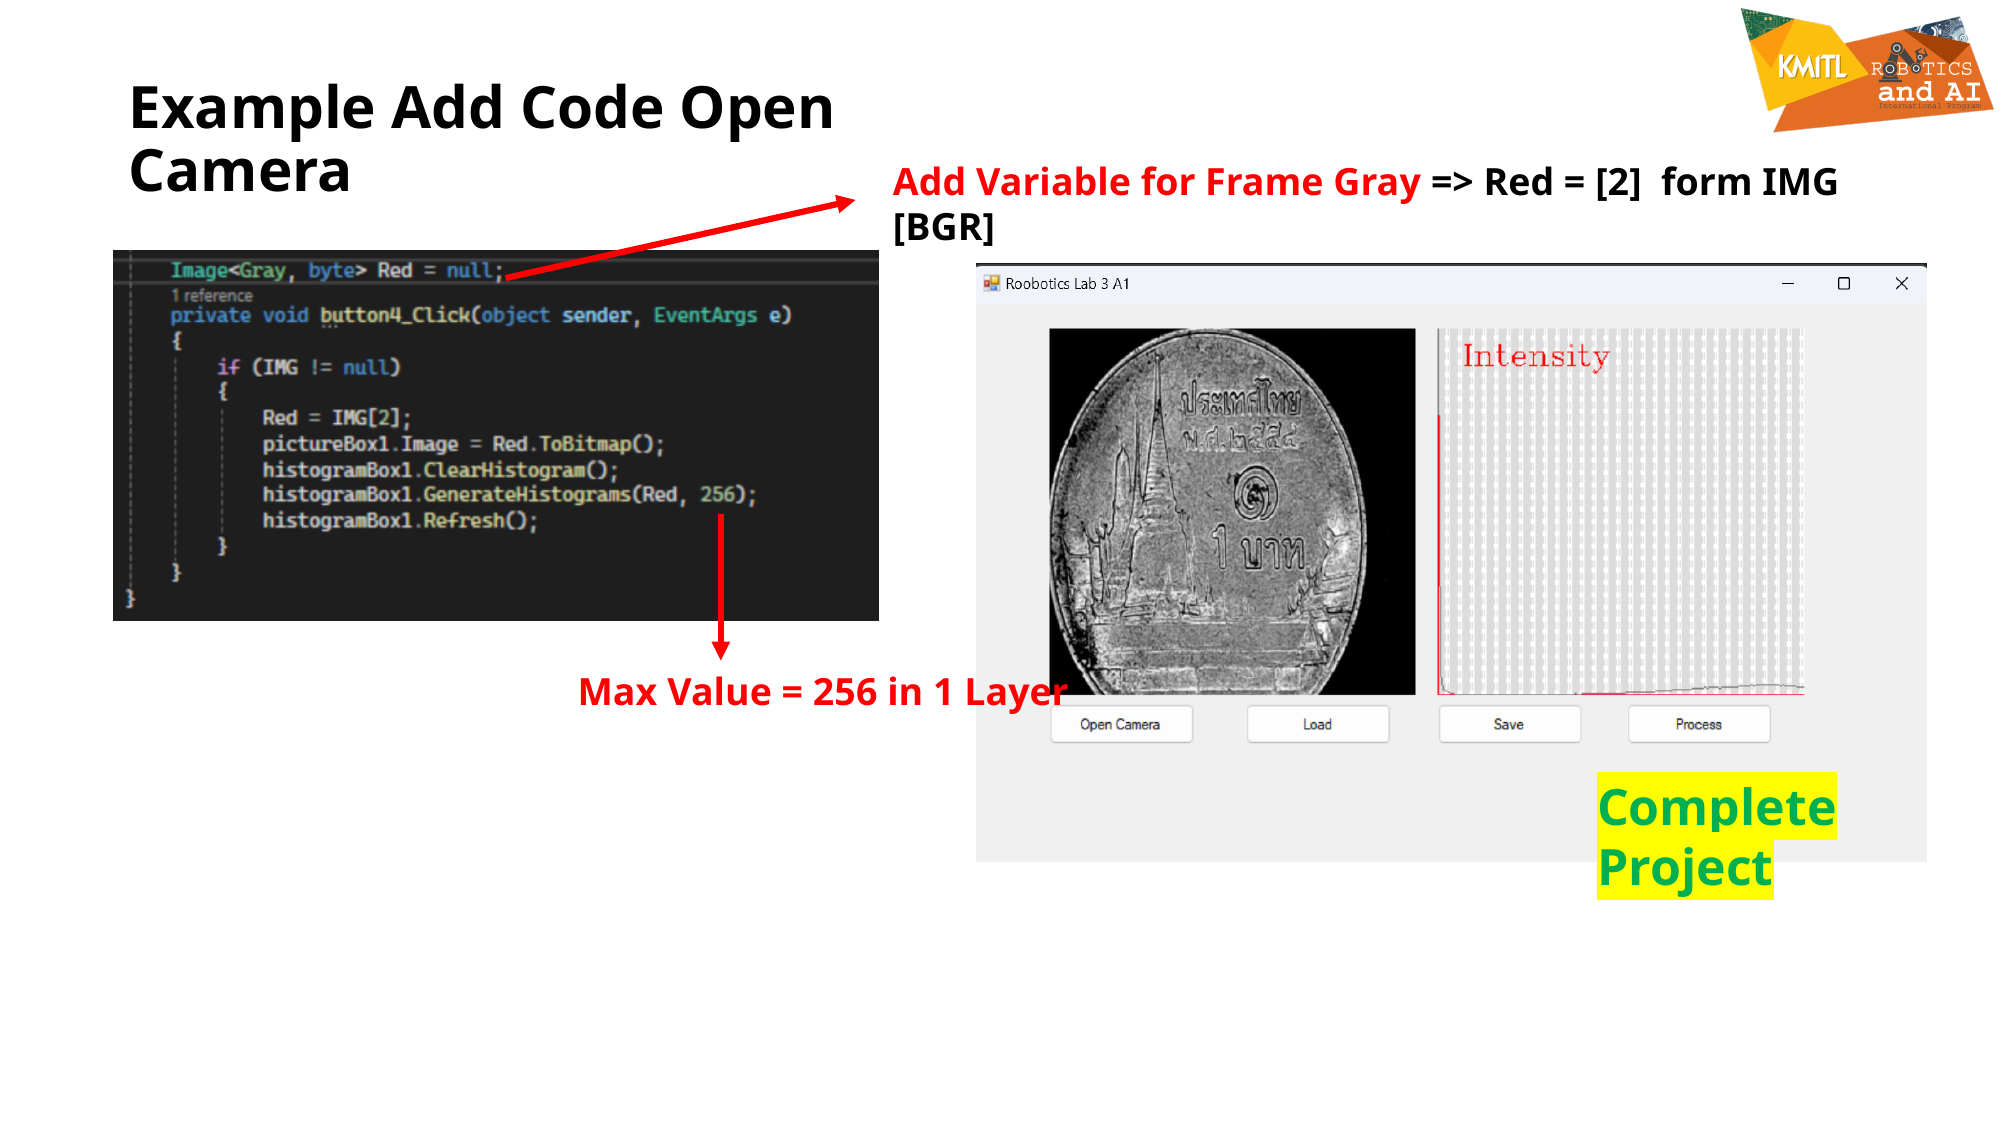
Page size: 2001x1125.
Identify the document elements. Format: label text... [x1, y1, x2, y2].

picture [976, 263, 1927, 862]
text_box Add Variable for Frame Gray => Red = [2] form IMG [BGR] [878, 150, 1879, 256]
picture [1728, 0, 2000, 215]
title Example Add Code Open Camera [113, 98, 977, 185]
picture [113, 250, 879, 621]
text_box Max Value = 256 in 1 Layer [562, 660, 976, 721]
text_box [505, 199, 856, 279]
text_box Complete Project [1582, 862, 1909, 903]
